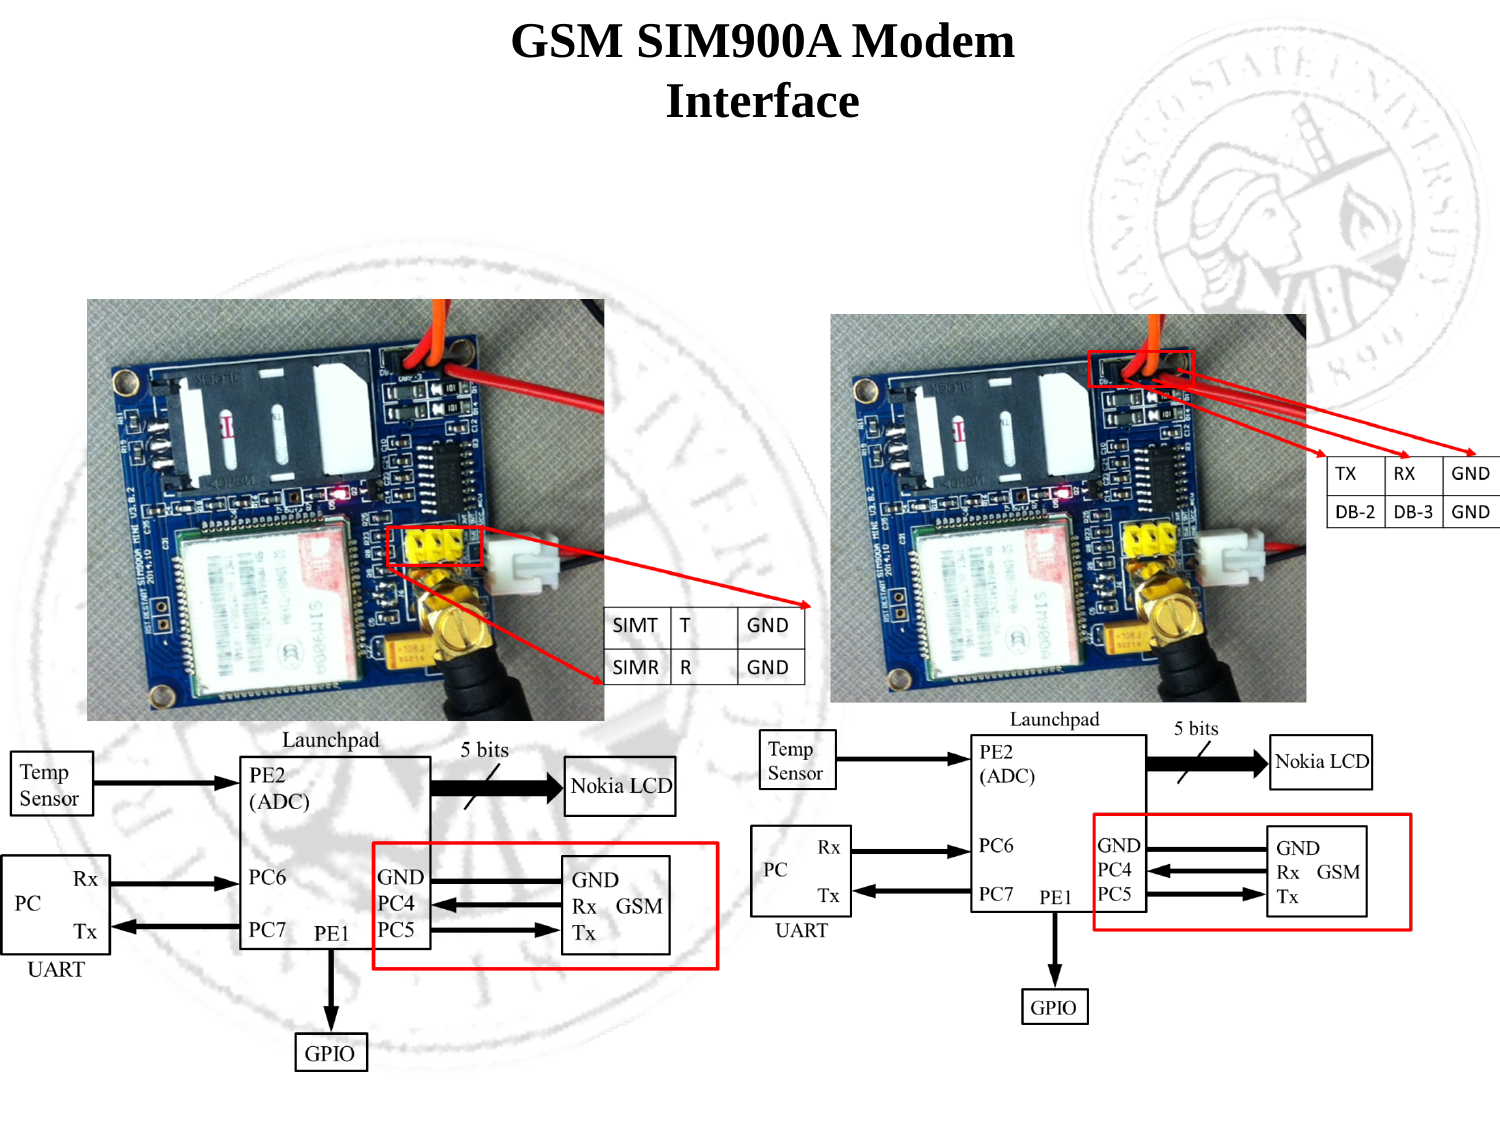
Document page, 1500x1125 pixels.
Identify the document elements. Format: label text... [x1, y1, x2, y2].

picture [0, 17, 1500, 1080]
text_box GSM SIM900A Modem Interface [400, 0, 1126, 135]
